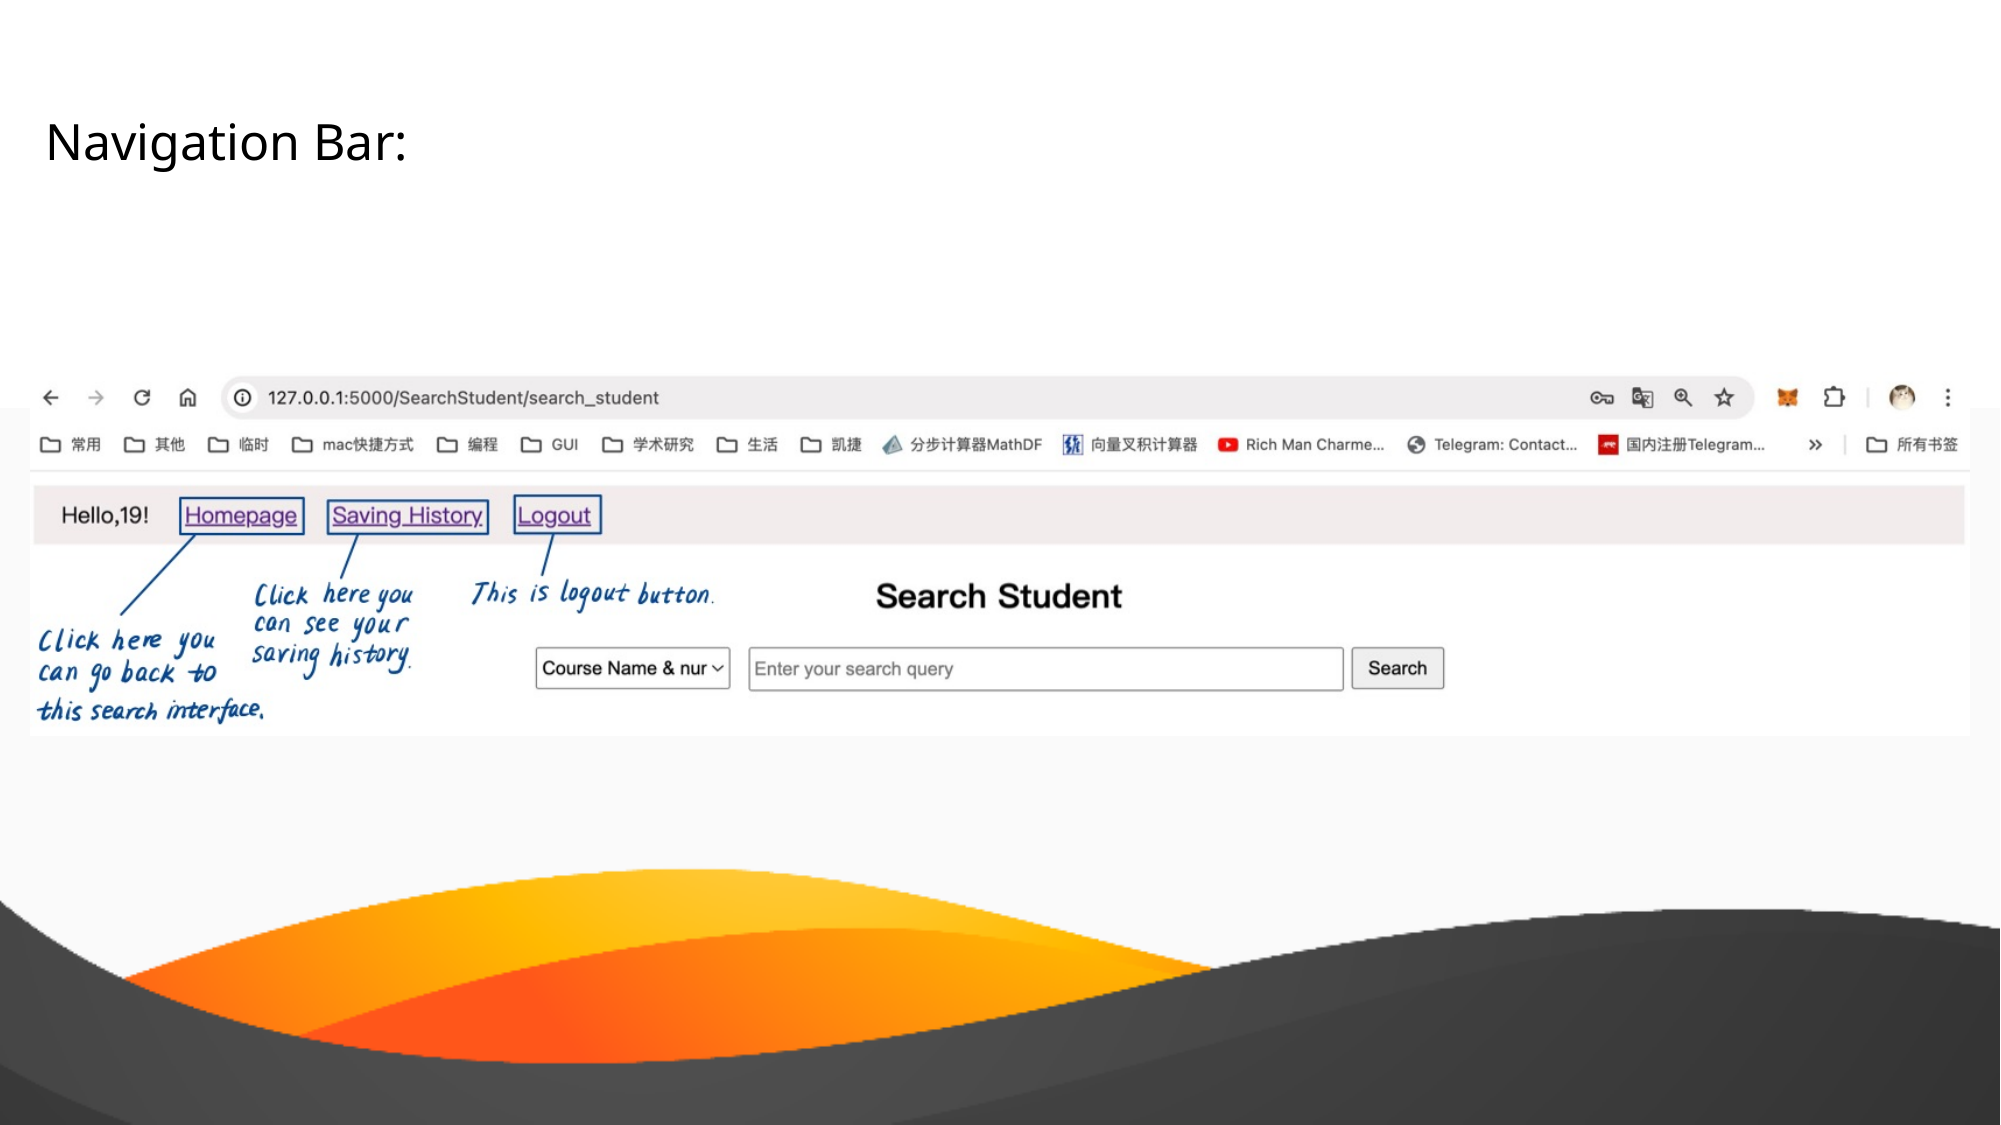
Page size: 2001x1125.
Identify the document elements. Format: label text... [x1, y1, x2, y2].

picture [0, 371, 2000, 1125]
text_box Navigation Bar: [30, 103, 714, 178]
